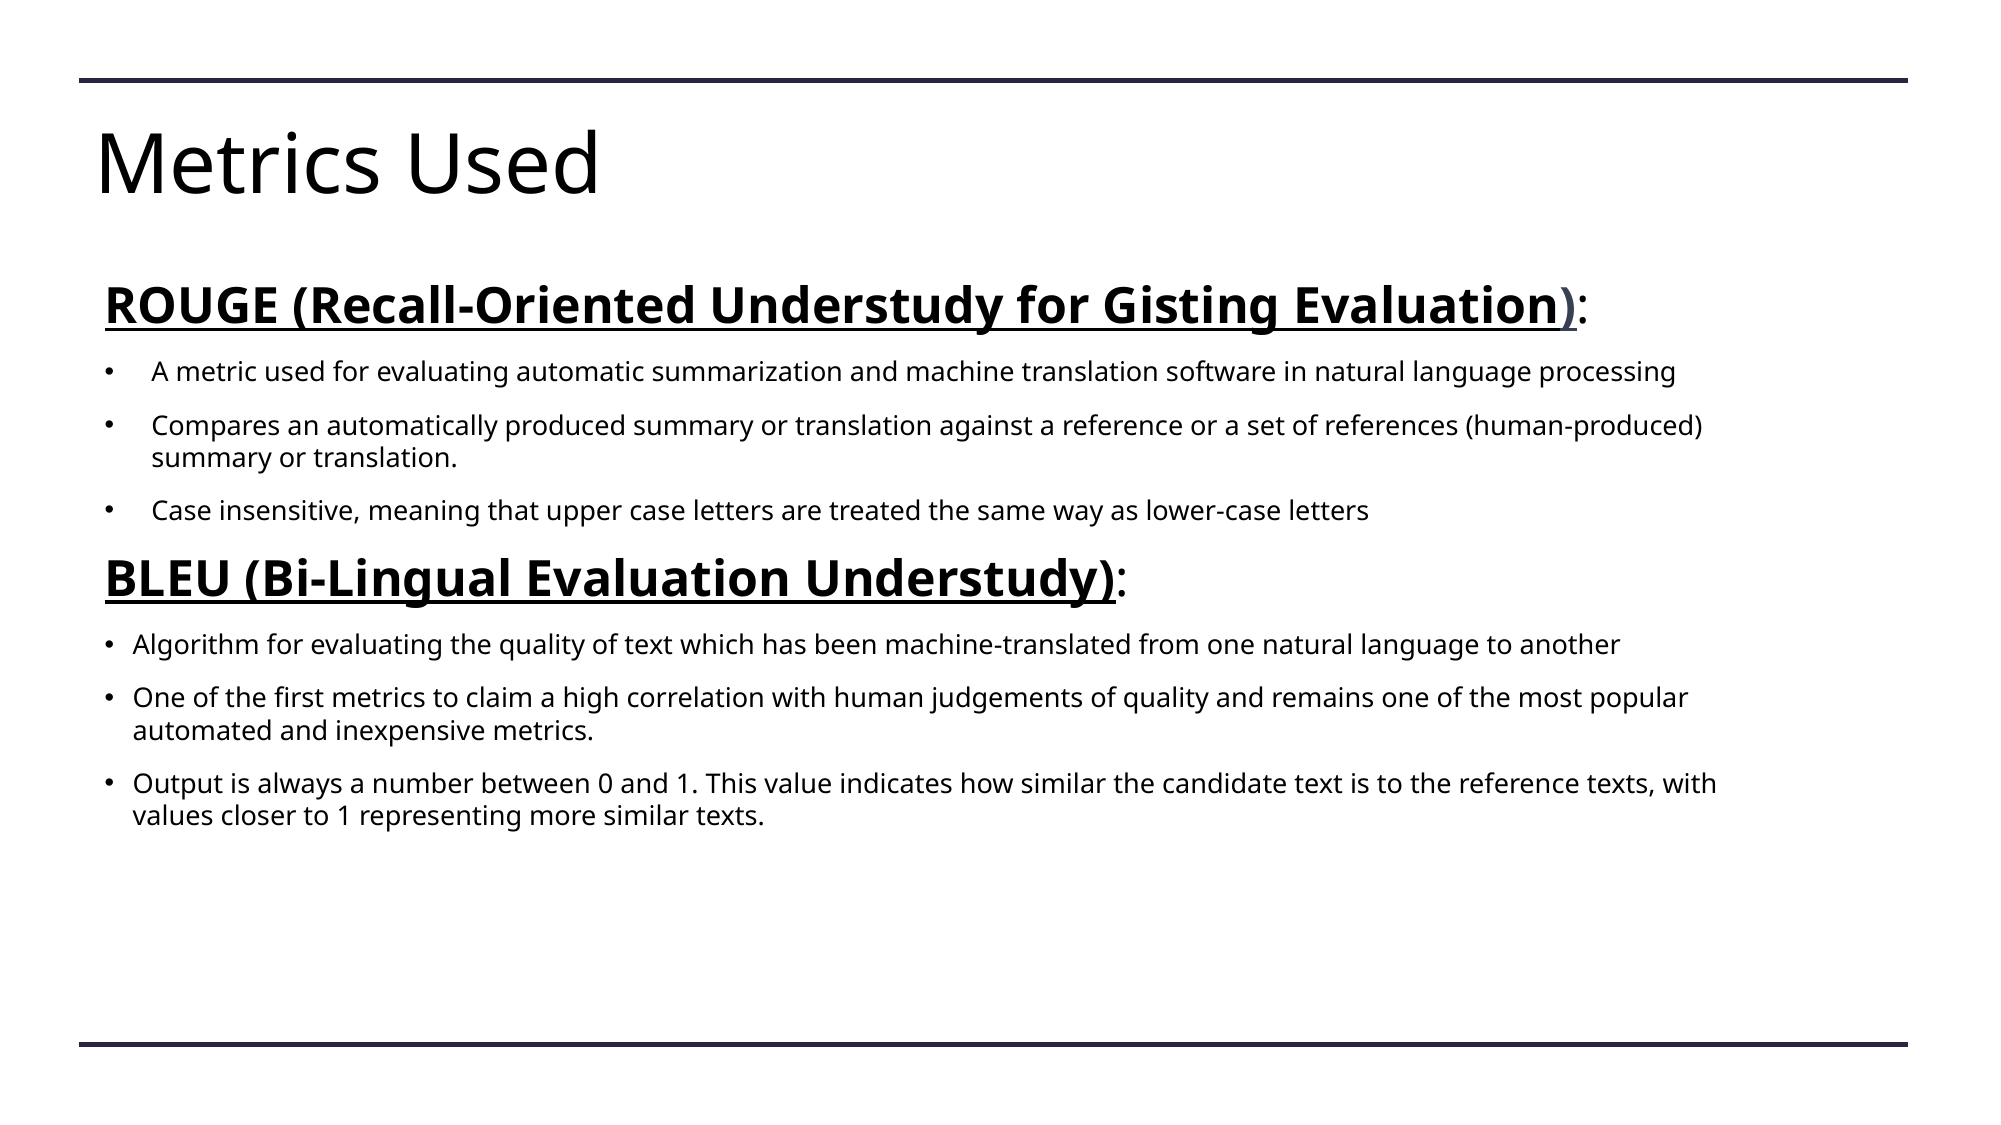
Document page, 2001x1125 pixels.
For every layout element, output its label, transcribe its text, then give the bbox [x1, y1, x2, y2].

title Metrics Used [79, 111, 1824, 210]
list ROUGE (Recall-Oriented Understudy for Gisting Evaluation): A metric used for evaluating automatic summarization and machine translation software in natural language processing Compares an automatically produced summary or translation against a reference or a set of references (human-produced) summary or translation. Case insensitive, meaning that upper case letters are treated the same way as lower-case letters BLEU (Bi-Lingual Evaluation Understudy): Algorithm for evaluating the quality of text which has been machine-translated from one natural language to another One of the first metrics to claim a high correlation with human judgements of quality and remains one of the most popular automated and inexpensive metrics. Output is always a number between 0 and 1. This value indicates how similar the candidate text is to the reference texts, with values closer to 1 representing more similar texts. [89, 266, 1814, 894]
